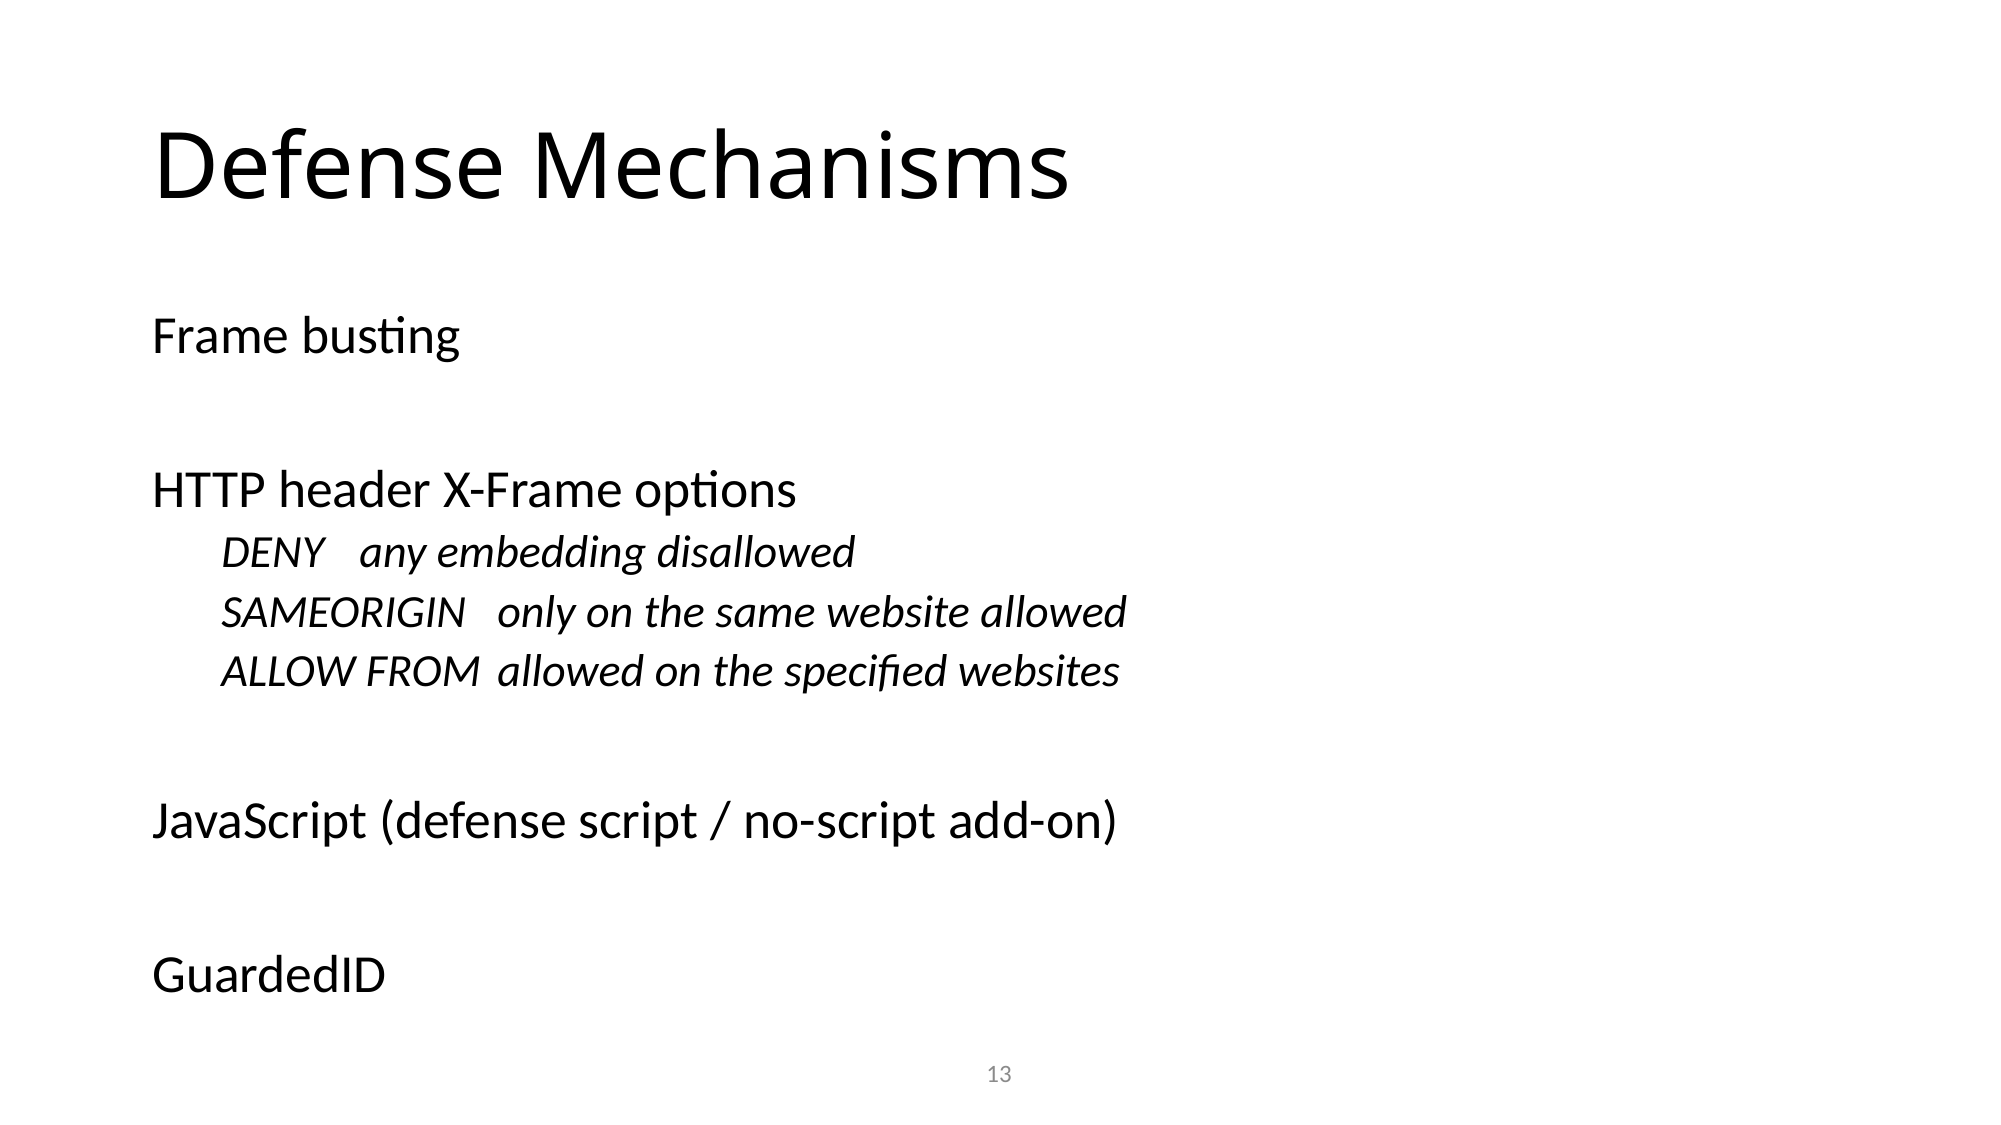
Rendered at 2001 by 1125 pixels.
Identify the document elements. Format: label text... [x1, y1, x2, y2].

slide_number 13 [610, 1042, 1388, 1103]
title Defense Mechanisms [137, 59, 1863, 278]
list Frame busting HTTP header X-Frame options DENY any embedding disallowed SAMEORIGIN only on the same website allowed ALLOW FROM allowed on the specified websites JavaScript (defense script / no-script add-on) GuardedID [137, 299, 1863, 1014]
